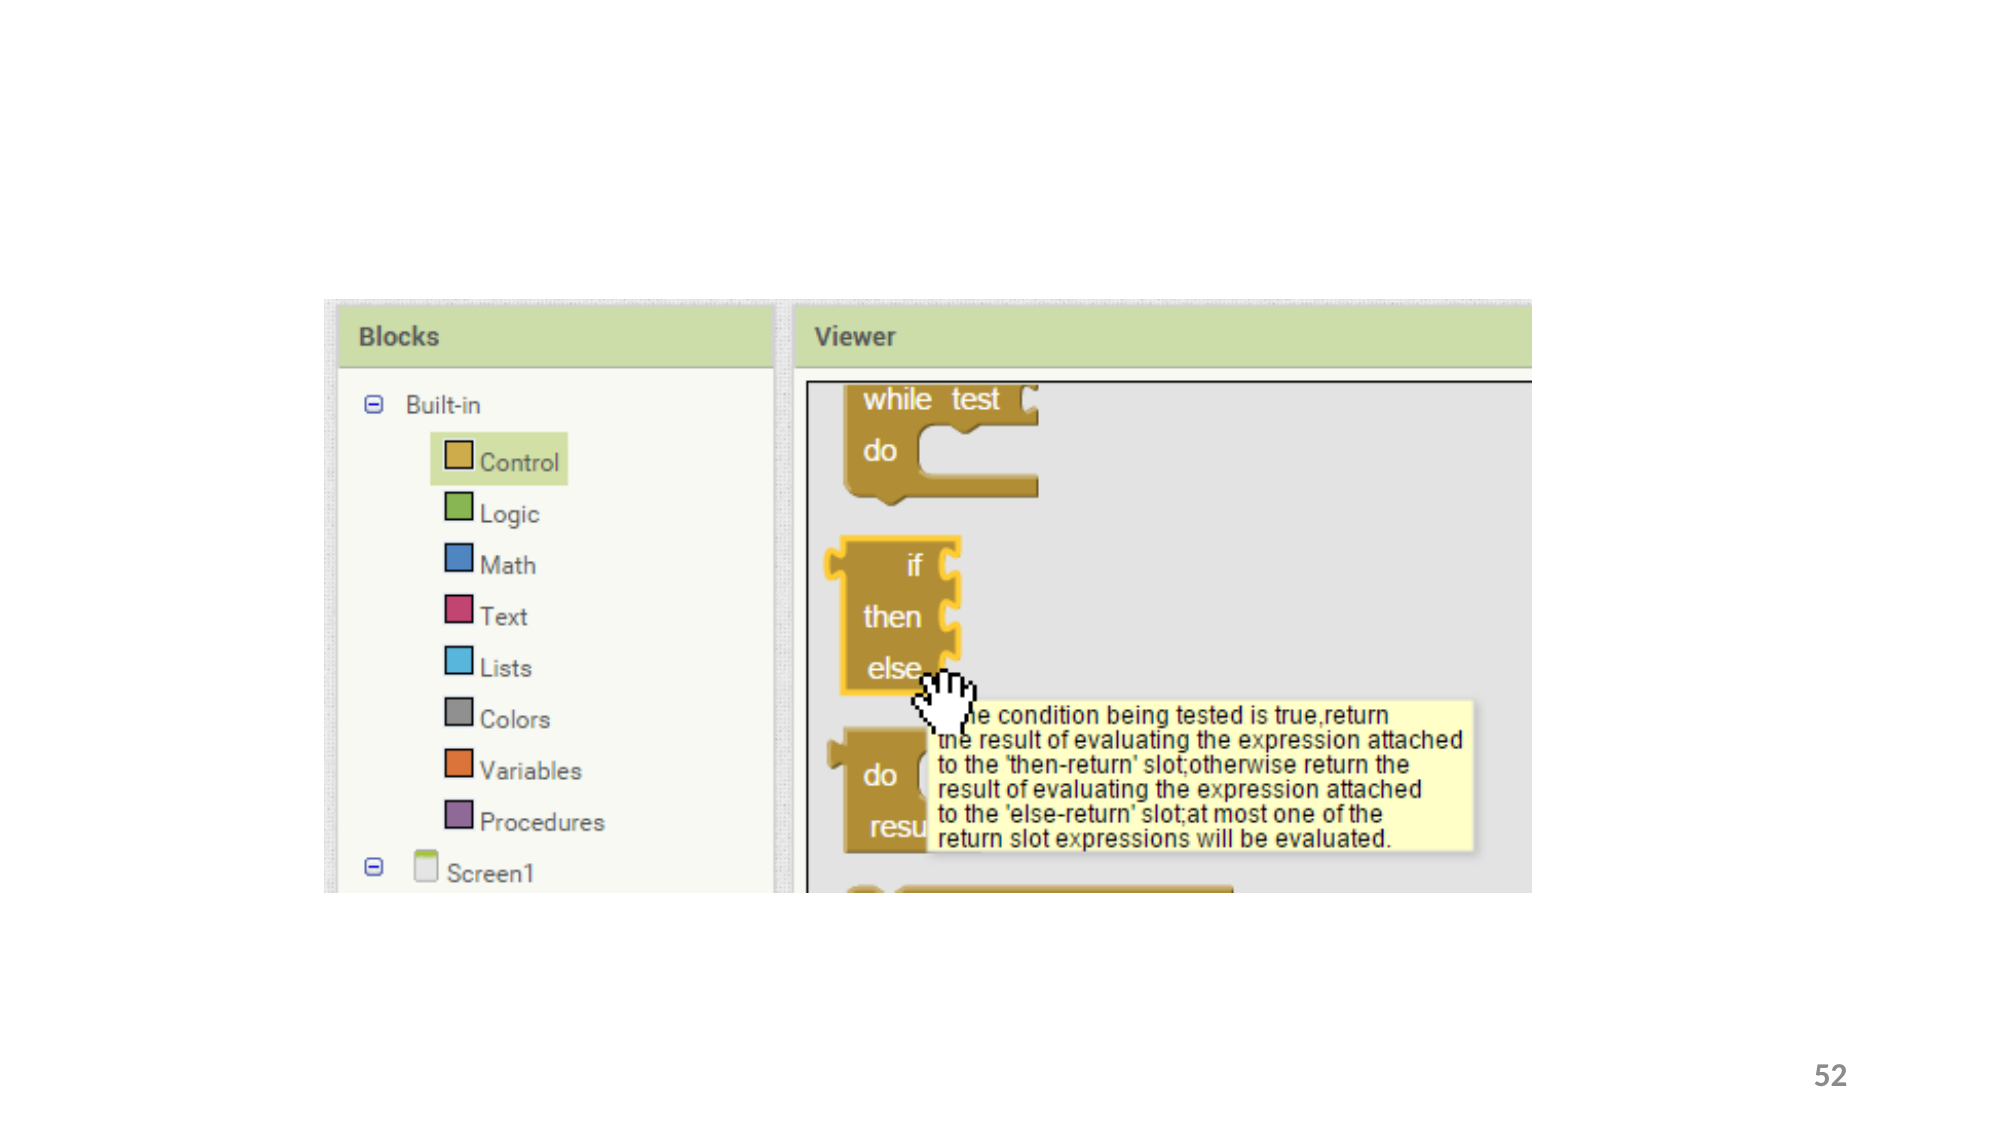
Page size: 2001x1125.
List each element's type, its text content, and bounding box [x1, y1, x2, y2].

picture [324, 299, 1532, 893]
slide_number 52 [1412, 1042, 1863, 1103]
